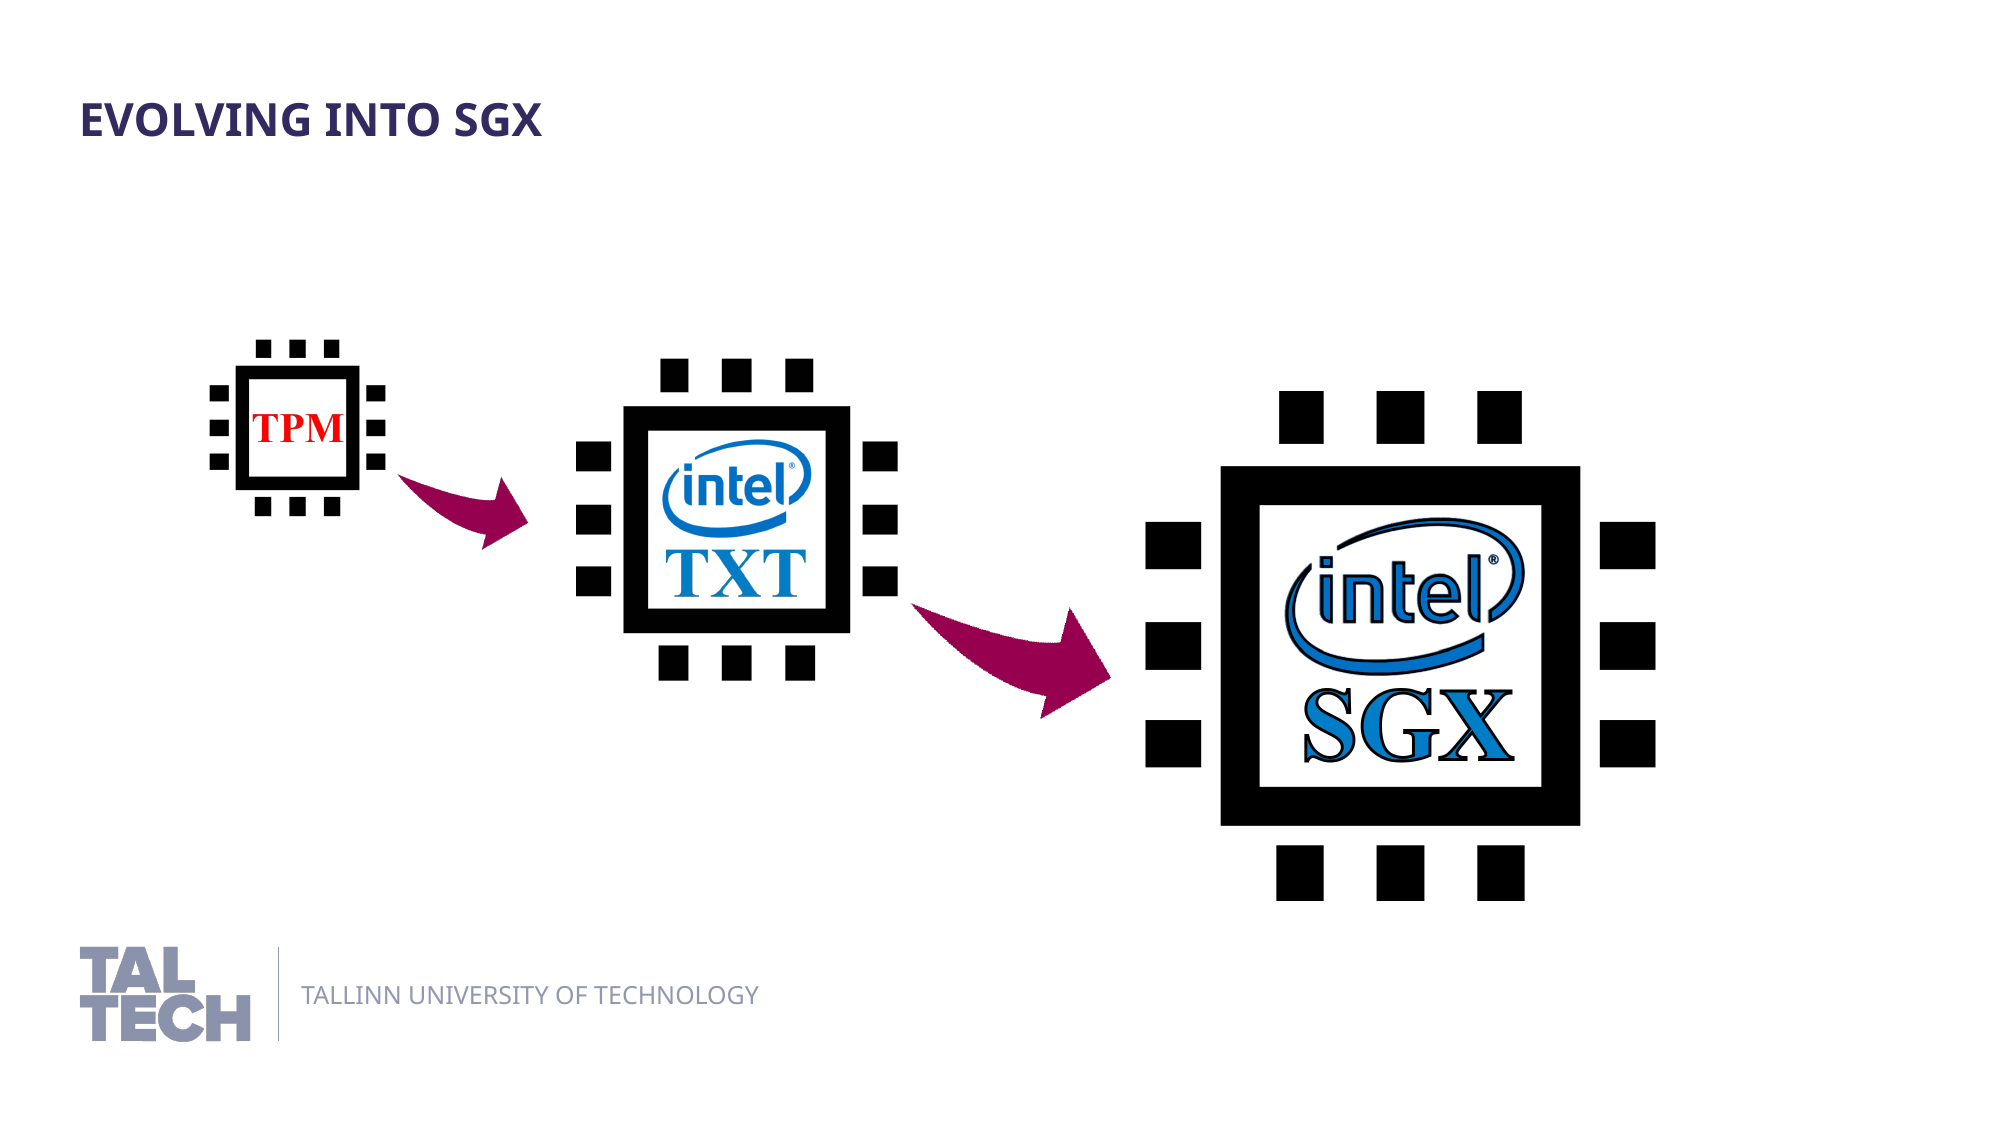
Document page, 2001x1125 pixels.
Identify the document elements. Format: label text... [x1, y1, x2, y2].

list Evolving into SGX [78, 90, 1801, 224]
picture [130, 336, 1875, 921]
picture [75, 940, 254, 1047]
